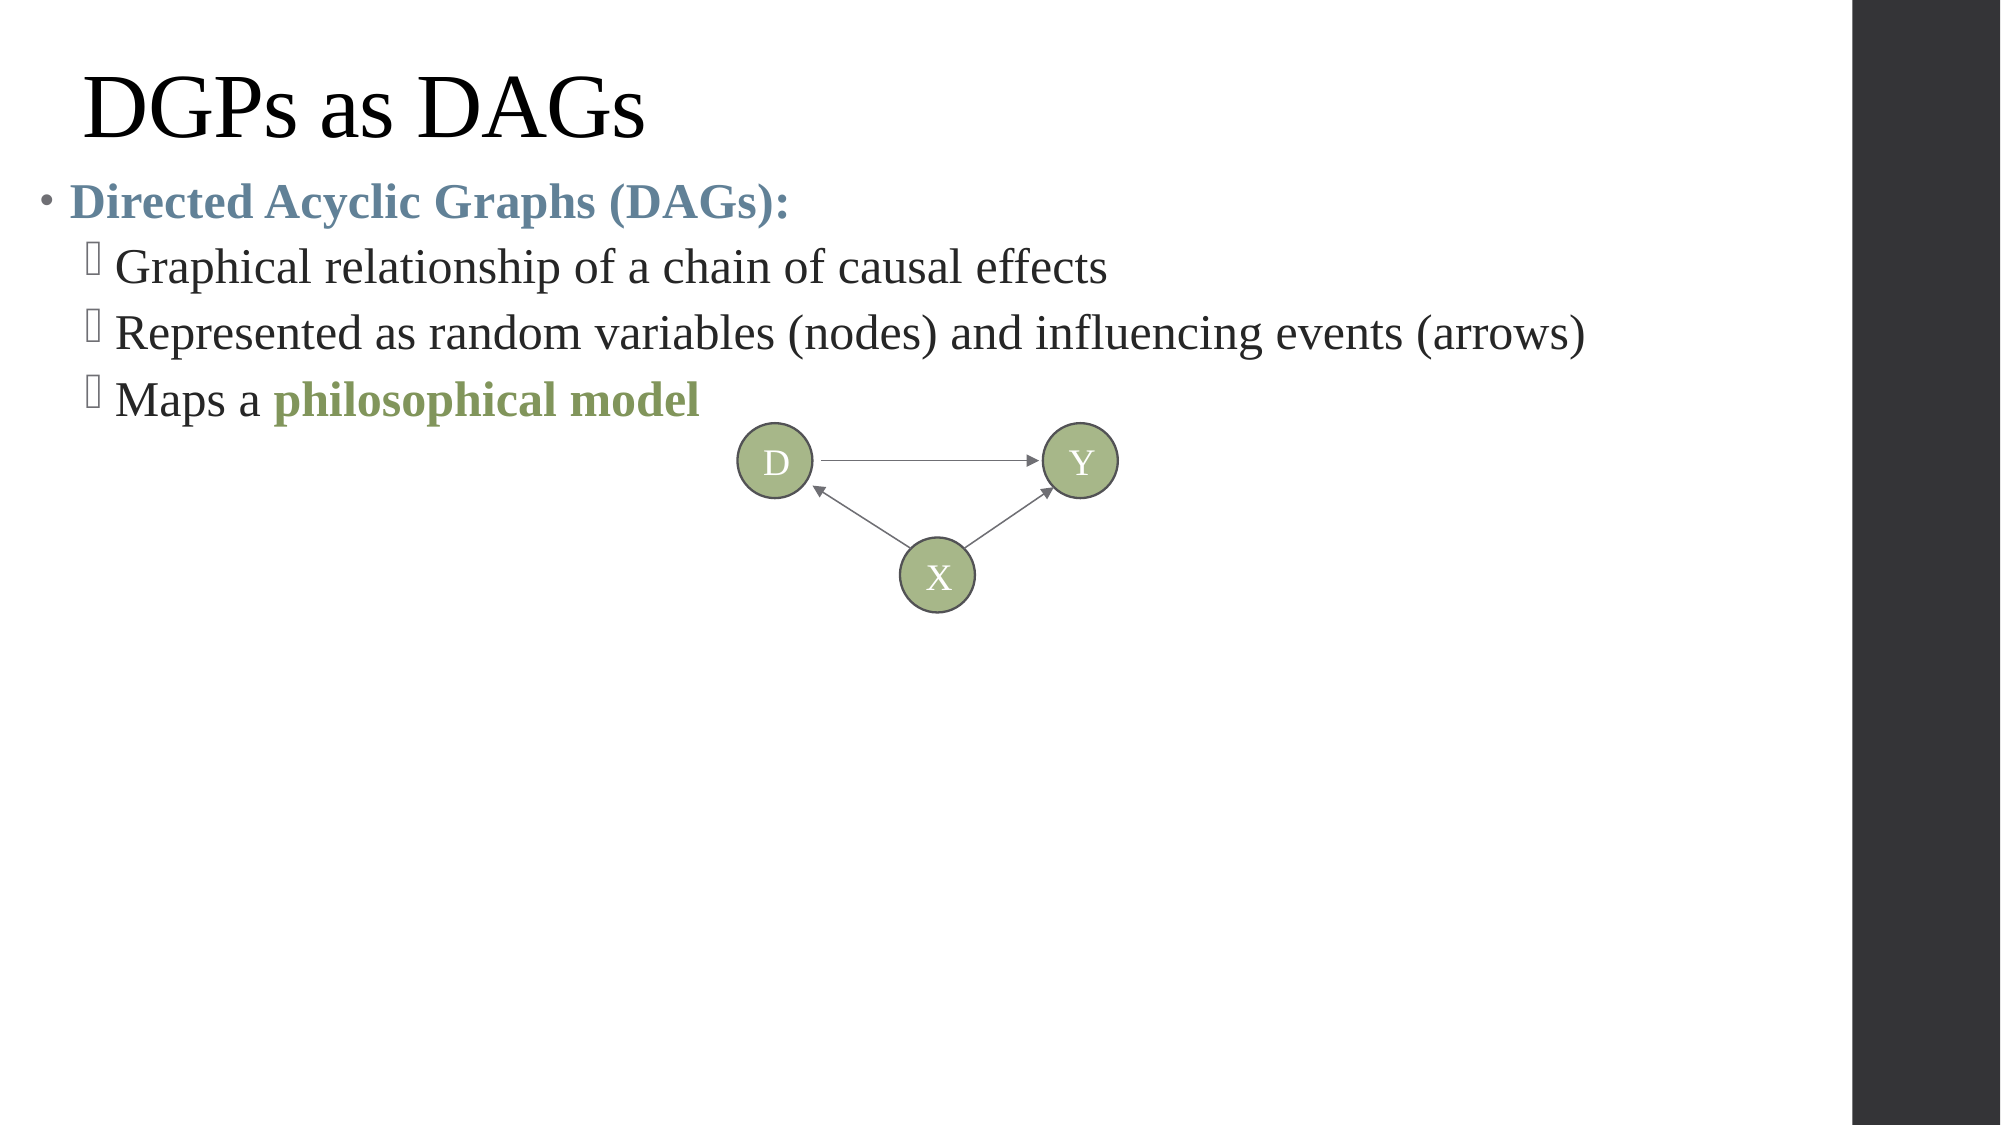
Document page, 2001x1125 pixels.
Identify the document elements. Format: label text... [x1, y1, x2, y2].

text_box Y [1041, 421, 1120, 500]
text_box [812, 485, 912, 549]
text_box D [736, 421, 814, 500]
title DGPs as DAGs [67, 50, 1247, 164]
text_box X [898, 536, 977, 614]
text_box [963, 486, 1055, 549]
list Directed Acyclic Graphs (DAGs): Graphical relationship of a chain of causal effects Represented as random variables (nodes) and influencing events (arrows) Maps a philosophical model [24, 164, 1813, 1088]
